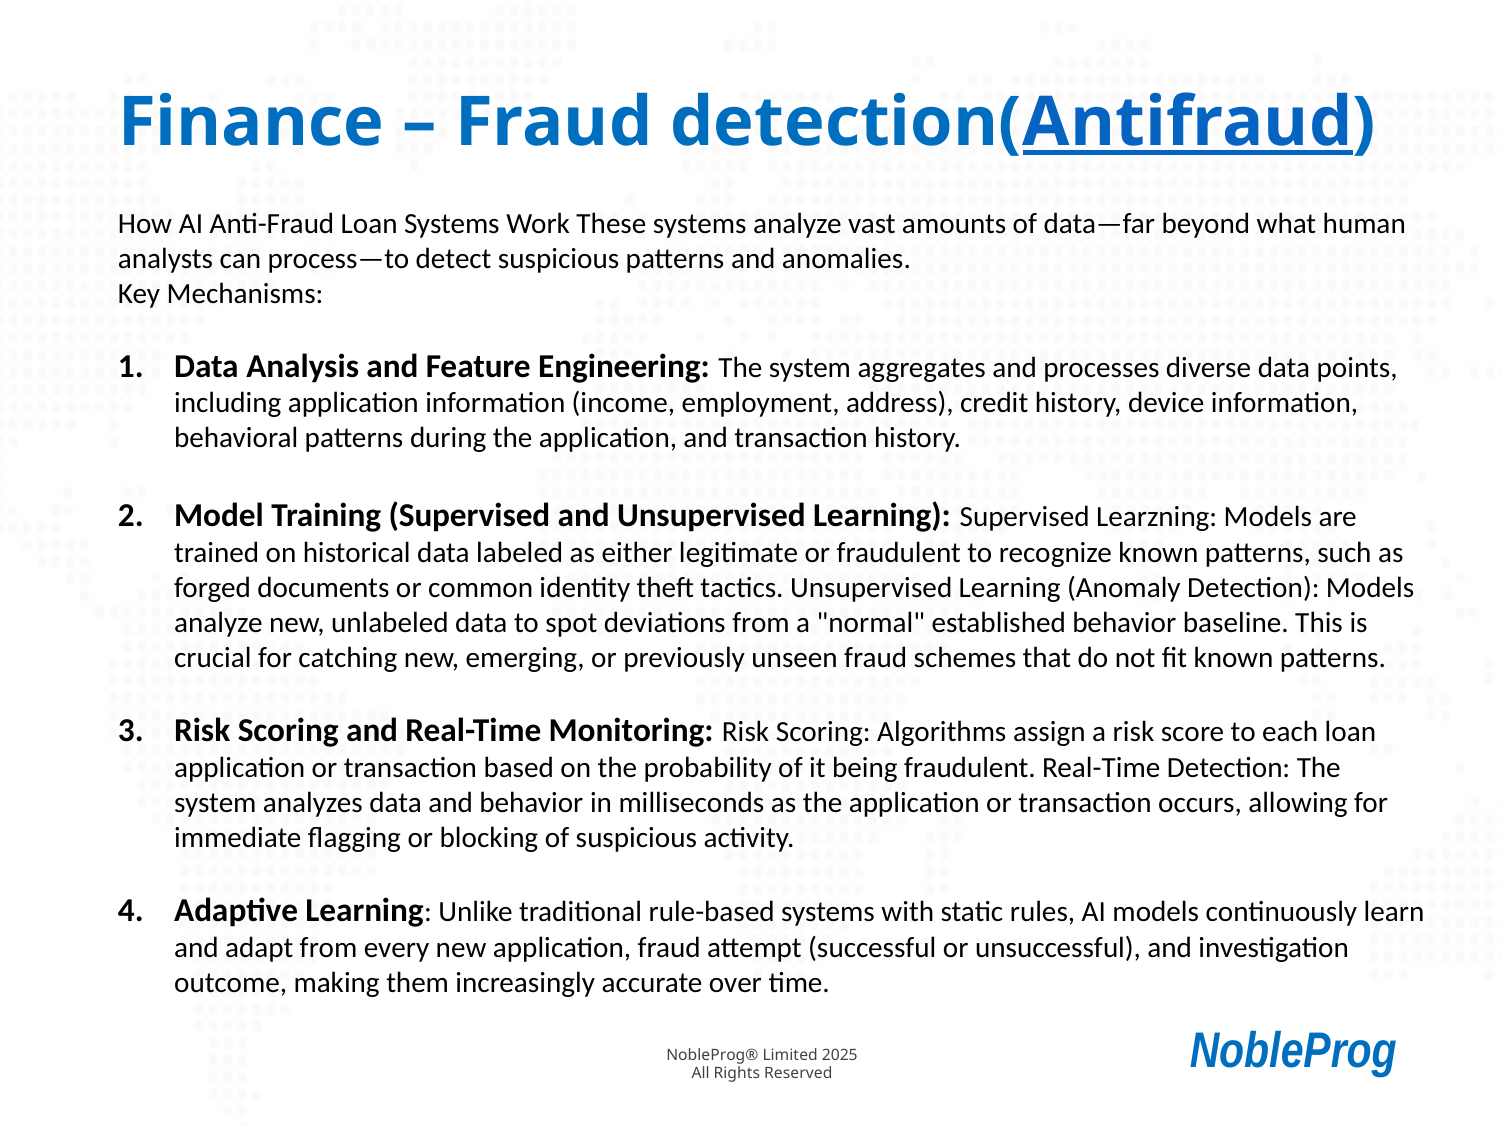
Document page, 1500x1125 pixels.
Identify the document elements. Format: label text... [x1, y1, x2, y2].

title Finance – Fraud detection(Antifraud) [103, 14, 1397, 196]
text_box How AI Anti-Fraud Loan Systems Work These systems analyze vast amounts of data—far beyond what human analysts can process—to detect suspicious patterns and anomalies. Key Mechanisms: Data Analysis and Feature Engineering: The system aggregates and processes diverse data points, including application information (income, employment, address), credit history, device information, behavioral patterns during the application, and transaction history. Model Training (Supervised and Unsupervised Learning): Supervised Learzning: Models are trained on historical data labeled as either legitimate or fraudulent to recognize known patterns, such as forged documents or common identity theft tactics. Unsupervised Learning (Anomaly Detection): Models analyze new, unlabeled data to spot deviations from a "normal" established behavior baseline. This is crucial for catching new, emerging, or previously unseen fraud schemes that do not fit known patterns. Risk Scoring and Real-Time Monitoring: Risk Scoring: Algorithms assign a risk score to each loan application or transaction based on the probability of it being fraudulent. Real-Time Detection: The system analyzes data and behavior in milliseconds as the application or transaction occurs, allowing for immediate flagging or blocking of suspicious activity. Adaptive Learning: Unlike traditional rule-based systems with static rules, AI models continuously learn and adapt from every new application, fraud attempt (successful or unsuccessful), and investigation outcome, making them increasingly accurate over time. [103, 196, 1442, 1006]
